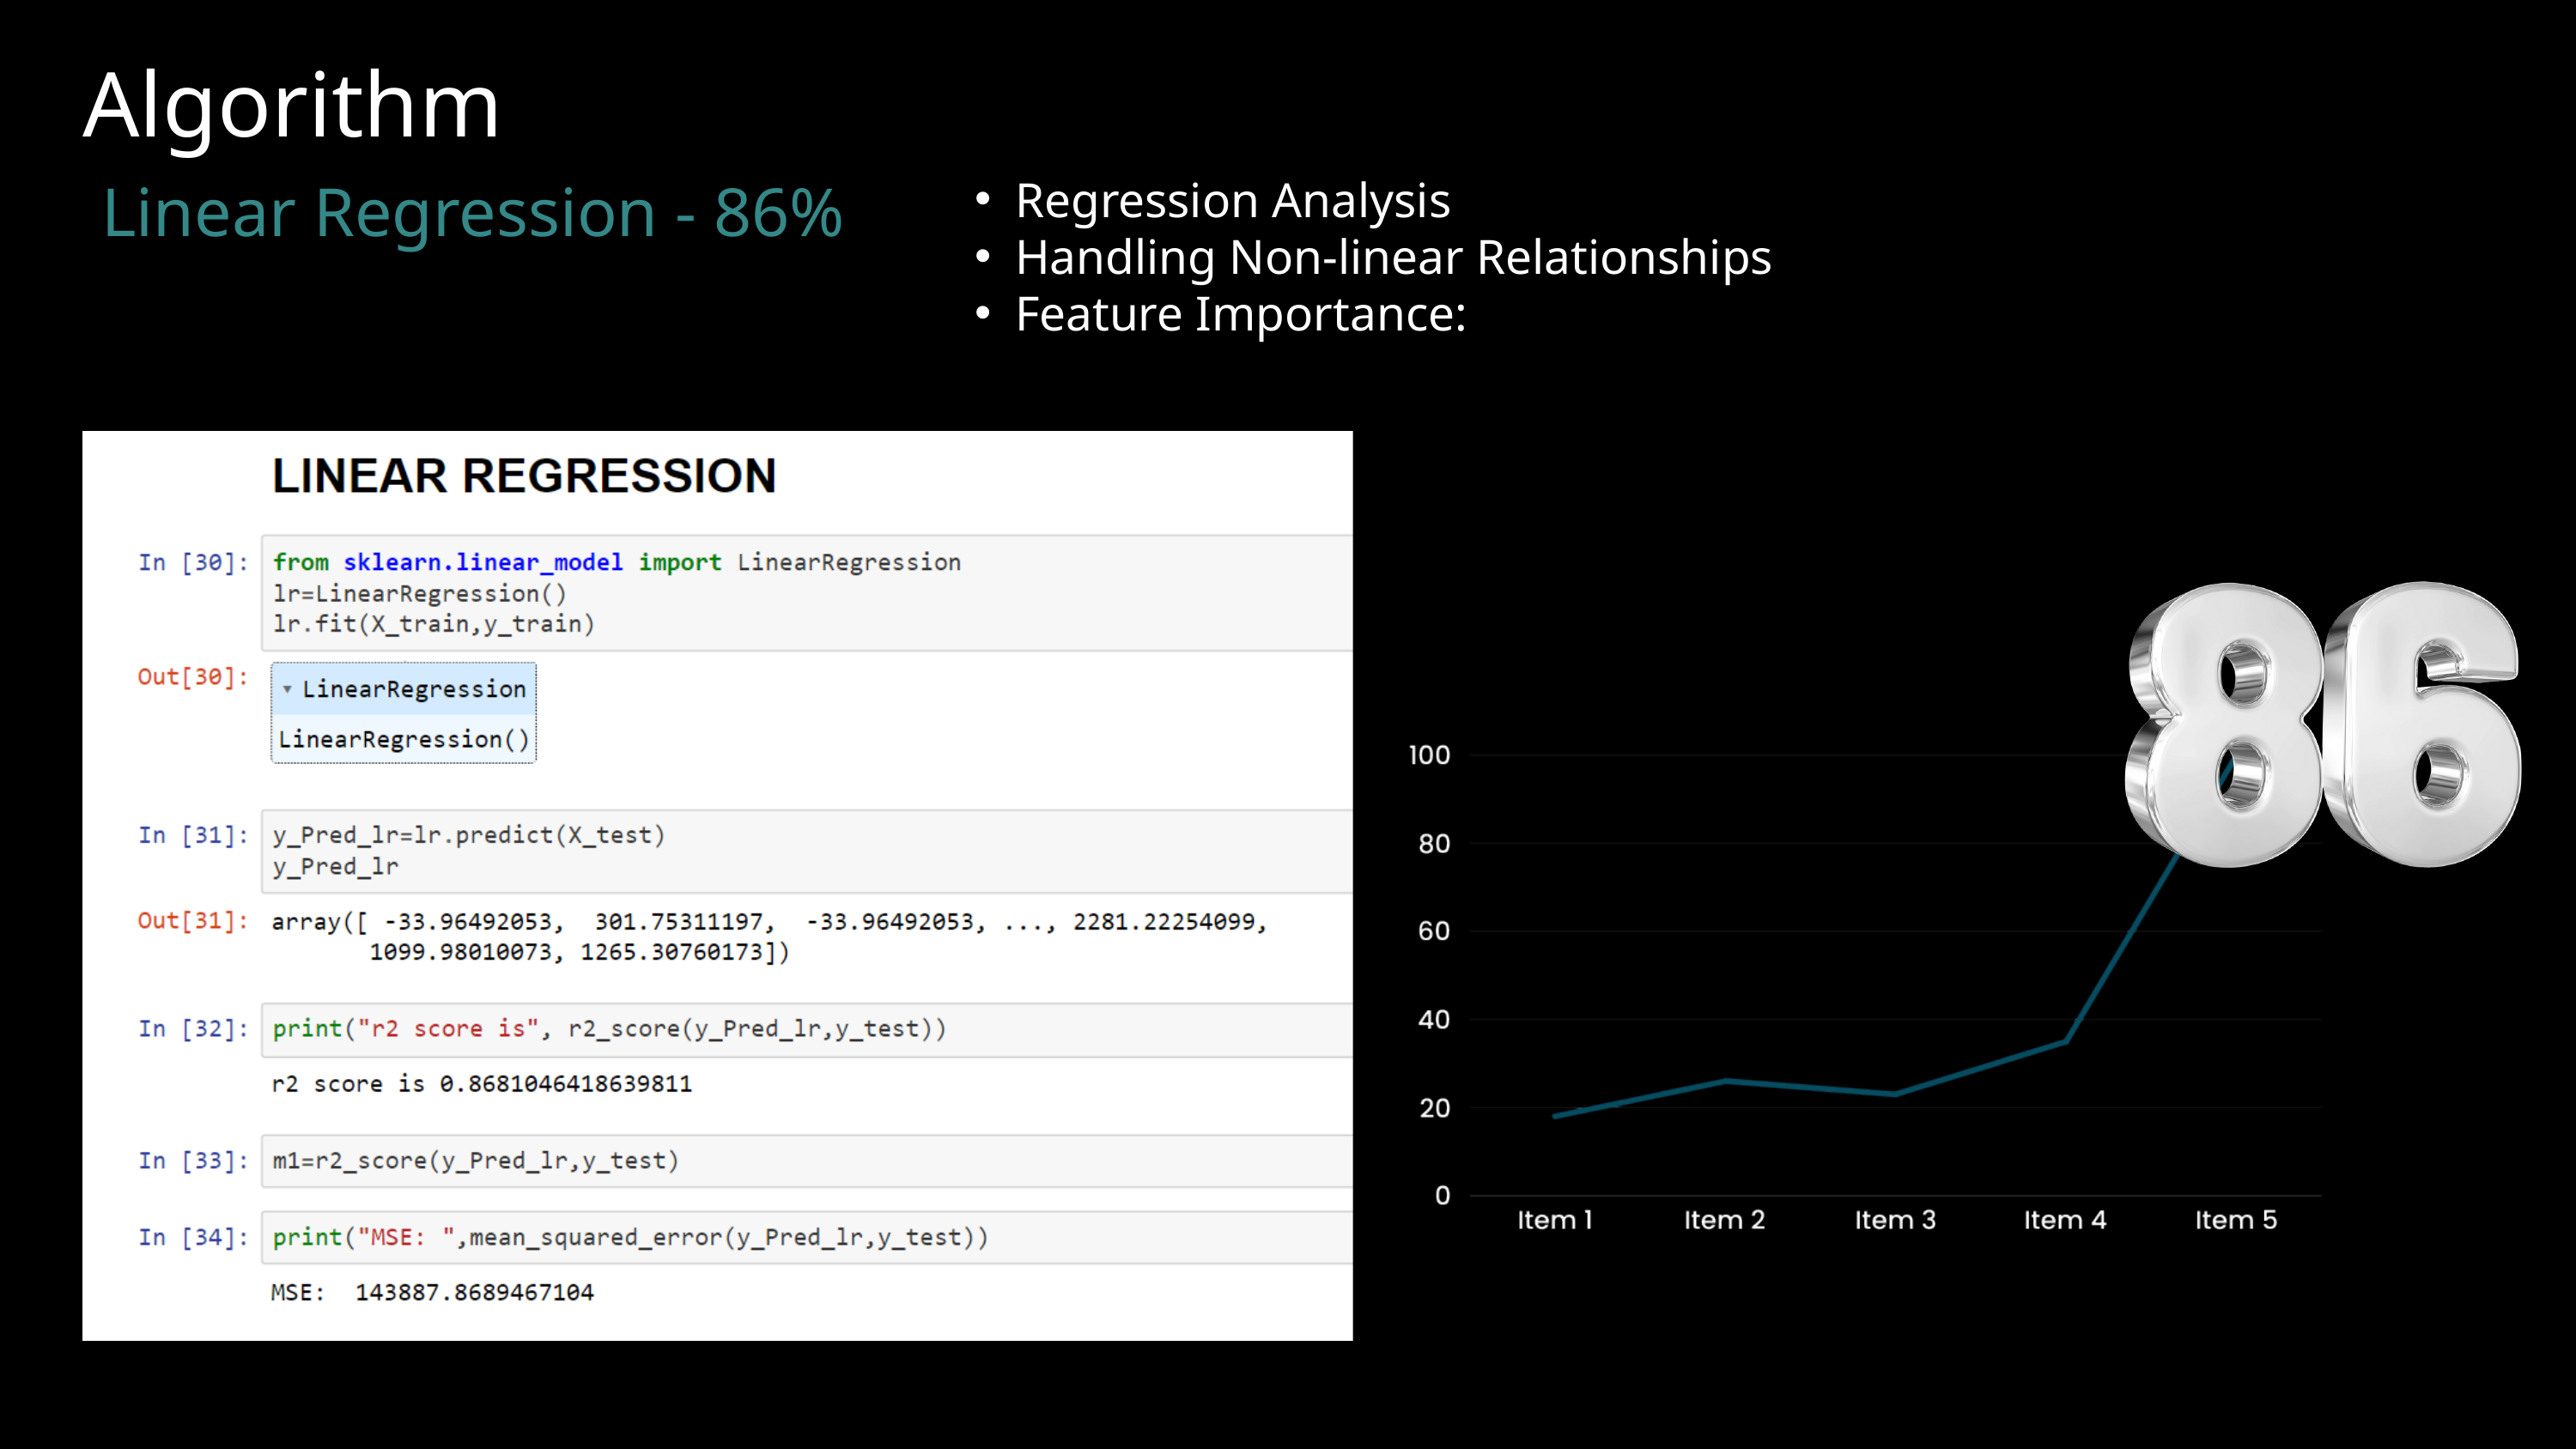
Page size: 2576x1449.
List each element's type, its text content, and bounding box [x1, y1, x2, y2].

text_box Regression Analysis Handling Non-linear Relationships Feature Importance: [934, 169, 2576, 341]
picture [1318, 653, 2415, 1322]
text_box Linear Regression - 86% [101, 156, 1085, 250]
text_box [82, 431, 1353, 1341]
text_box Algorithm [82, 29, 1085, 155]
text_box [2124, 581, 2522, 868]
